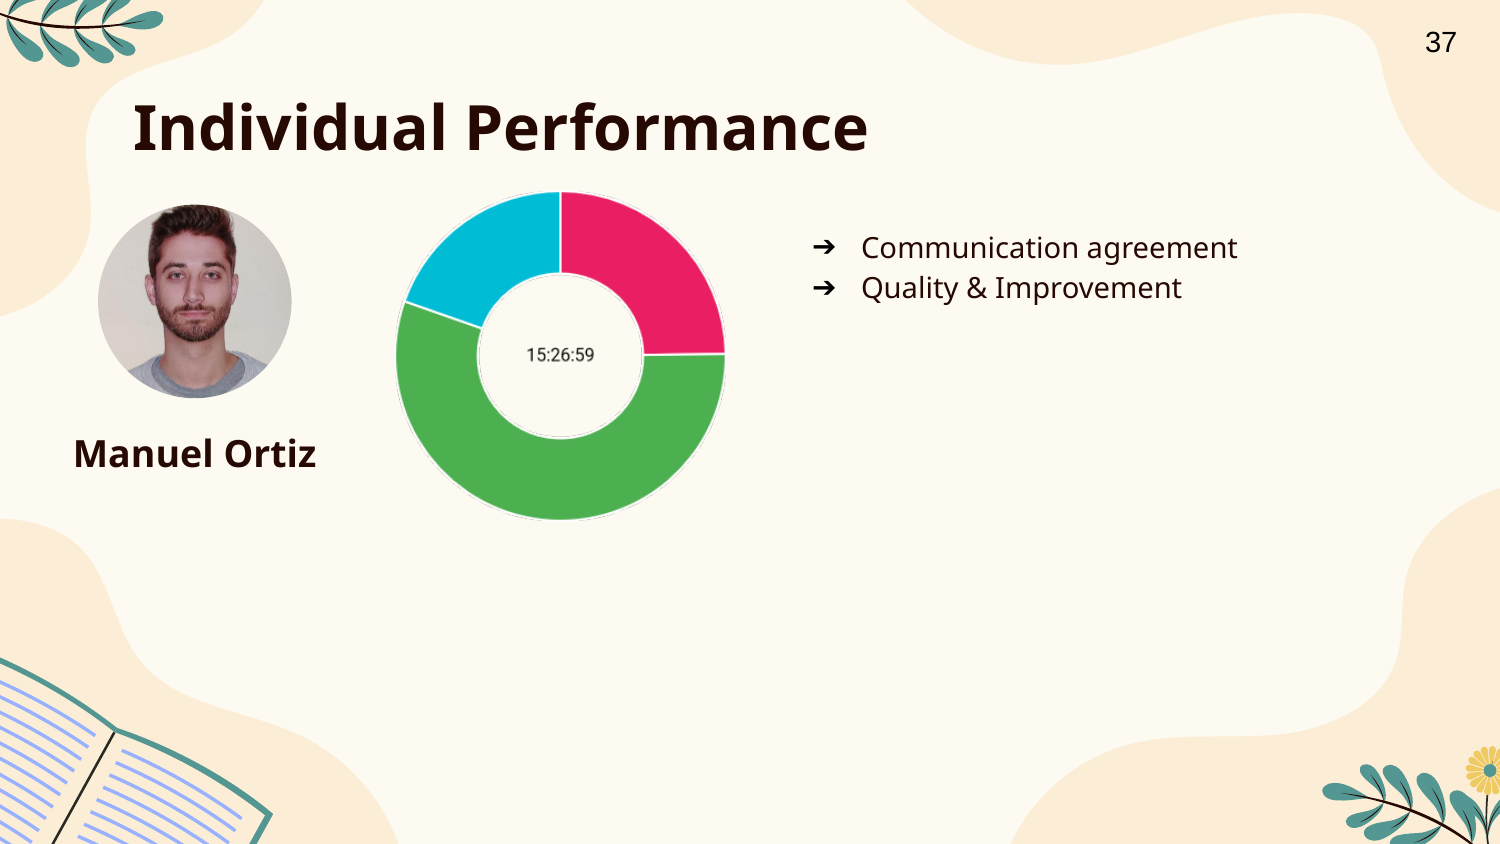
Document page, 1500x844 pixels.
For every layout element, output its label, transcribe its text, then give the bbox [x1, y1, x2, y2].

subtitle Manuel Ortiz [4, 421, 386, 491]
slide_number ‹#› [1410, 8, 1500, 73]
picture [394, 189, 727, 522]
title Individual Performance [118, 72, 1382, 167]
text_box Communication agreement Quality & Improvement [771, 208, 1373, 422]
picture [97, 204, 292, 399]
